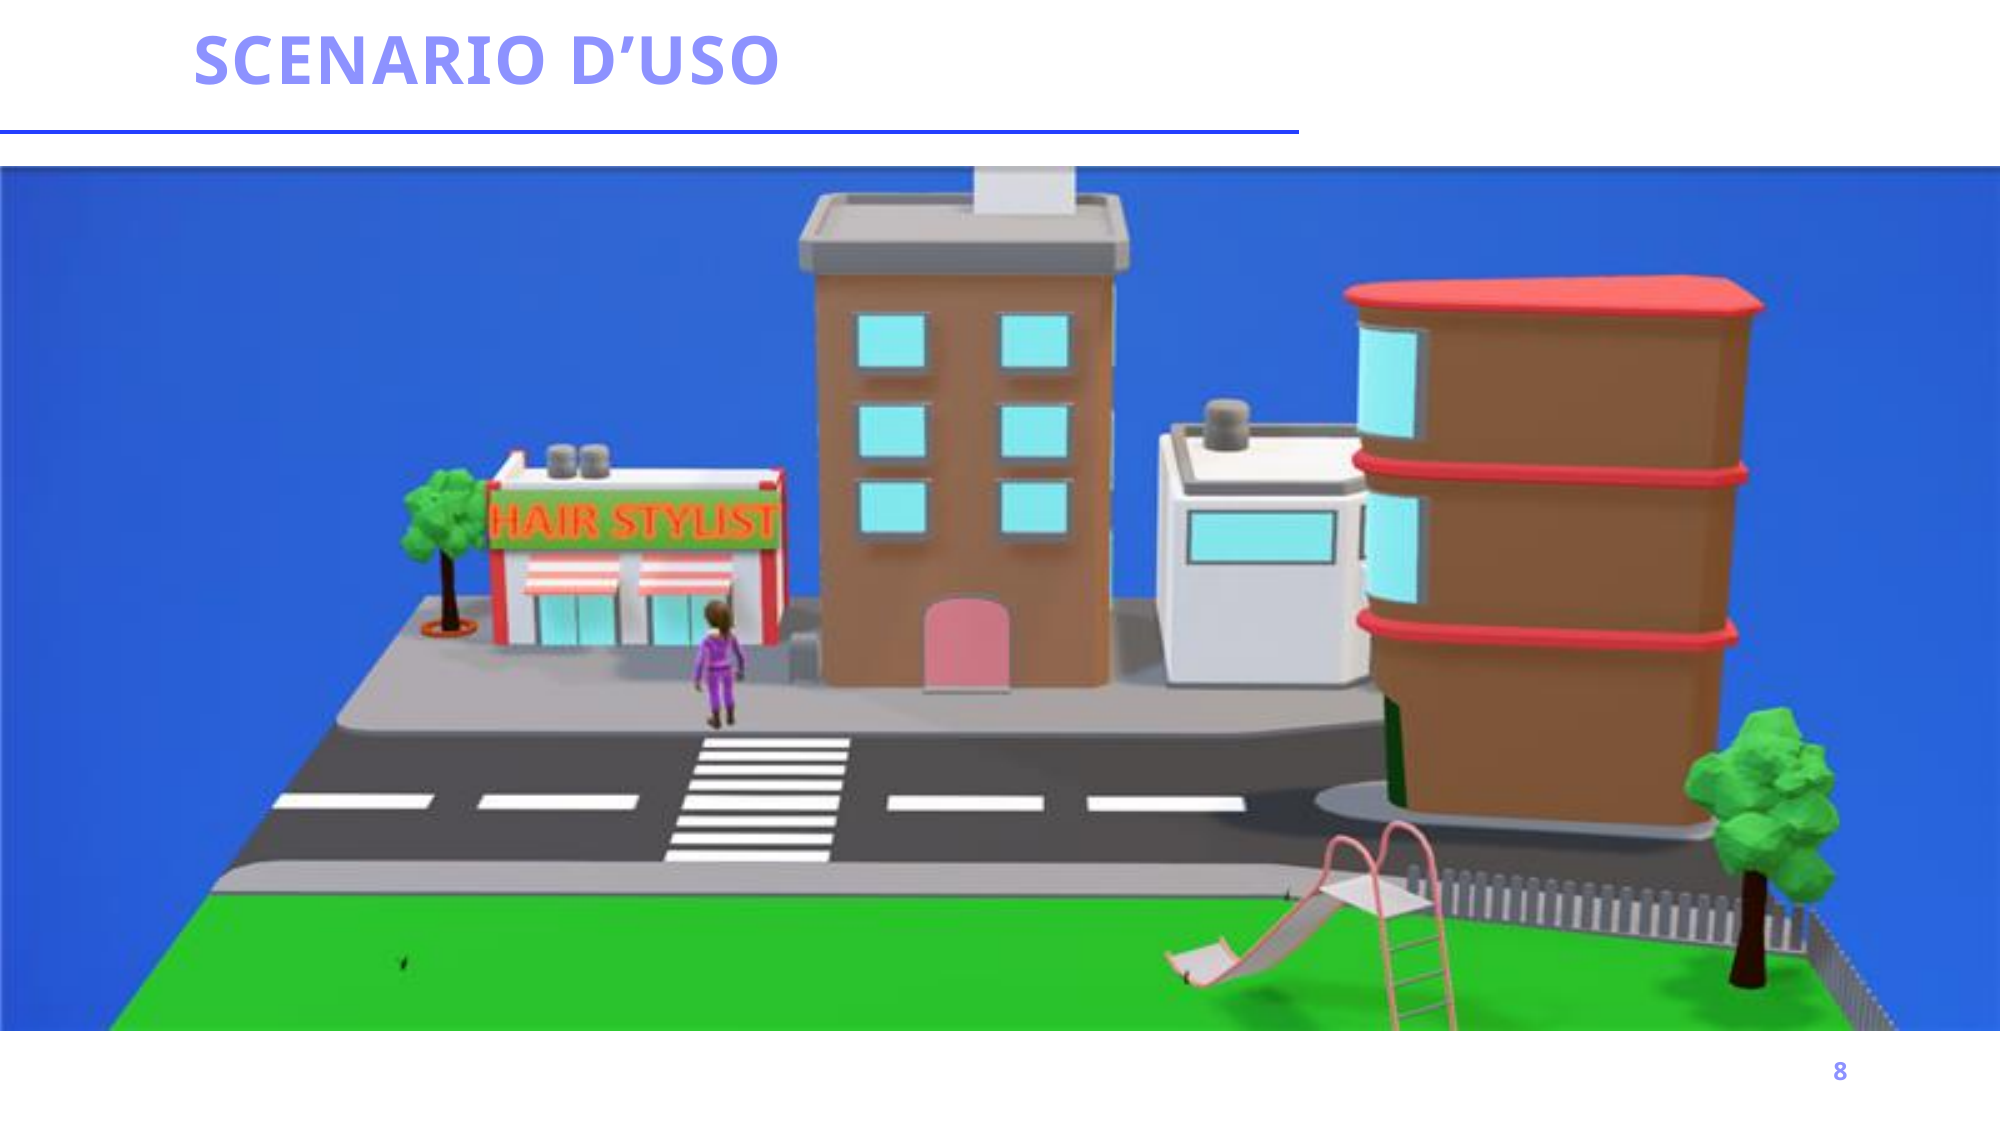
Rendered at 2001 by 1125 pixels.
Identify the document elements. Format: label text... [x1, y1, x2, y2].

slide_number 8 [1412, 1042, 1863, 1103]
picture [0, 166, 2000, 1032]
footer Scenario d’uso [36, 11, 939, 106]
